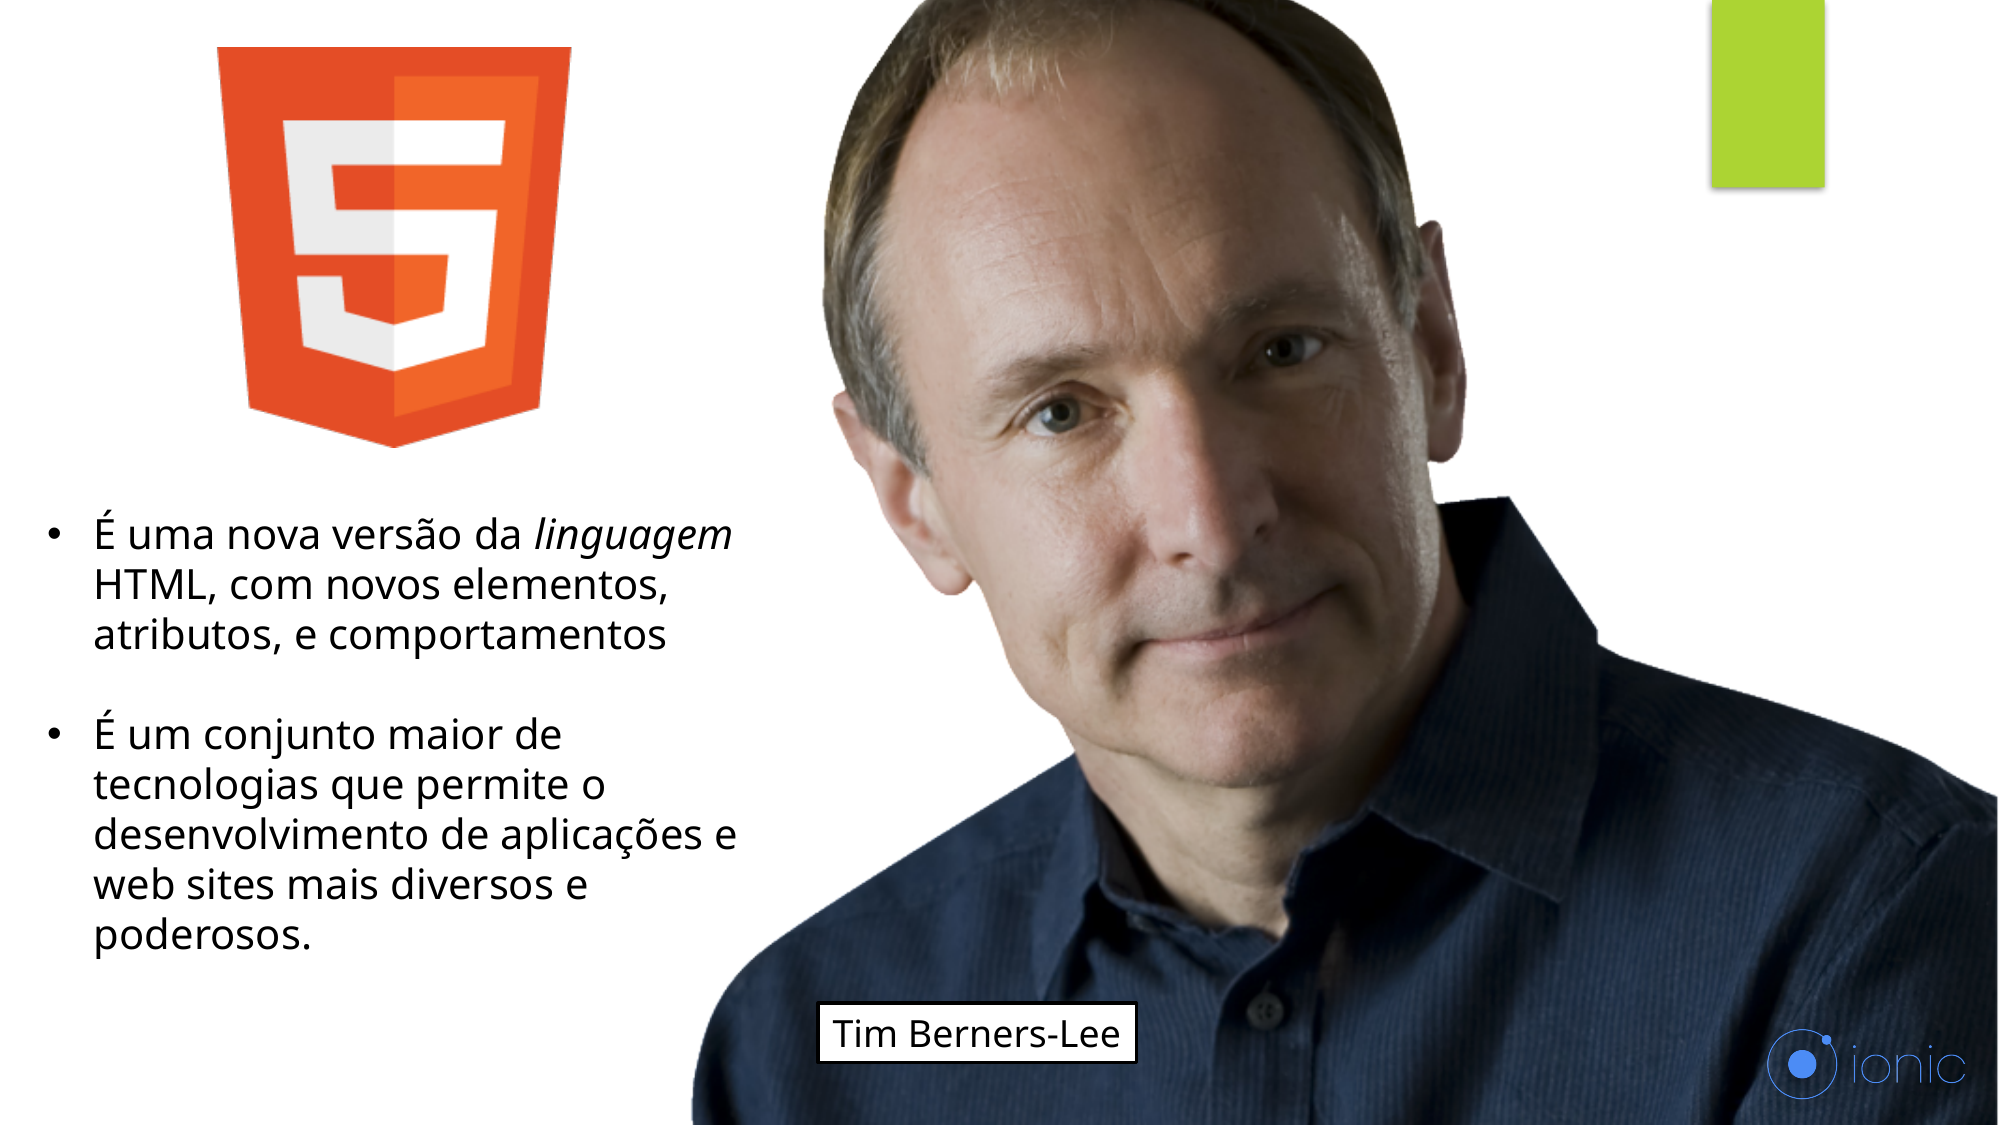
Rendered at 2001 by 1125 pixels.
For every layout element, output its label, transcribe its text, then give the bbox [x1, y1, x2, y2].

picture [194, 0, 2000, 1125]
text_box É uma nova versão da linguagem HTML, com novos elementos, atributos, e comportamentos É um conjunto maior de tecnologias que permite o desenvolvimento de aplicações e web sites mais diversos e poderosos. [32, 500, 493, 1016]
